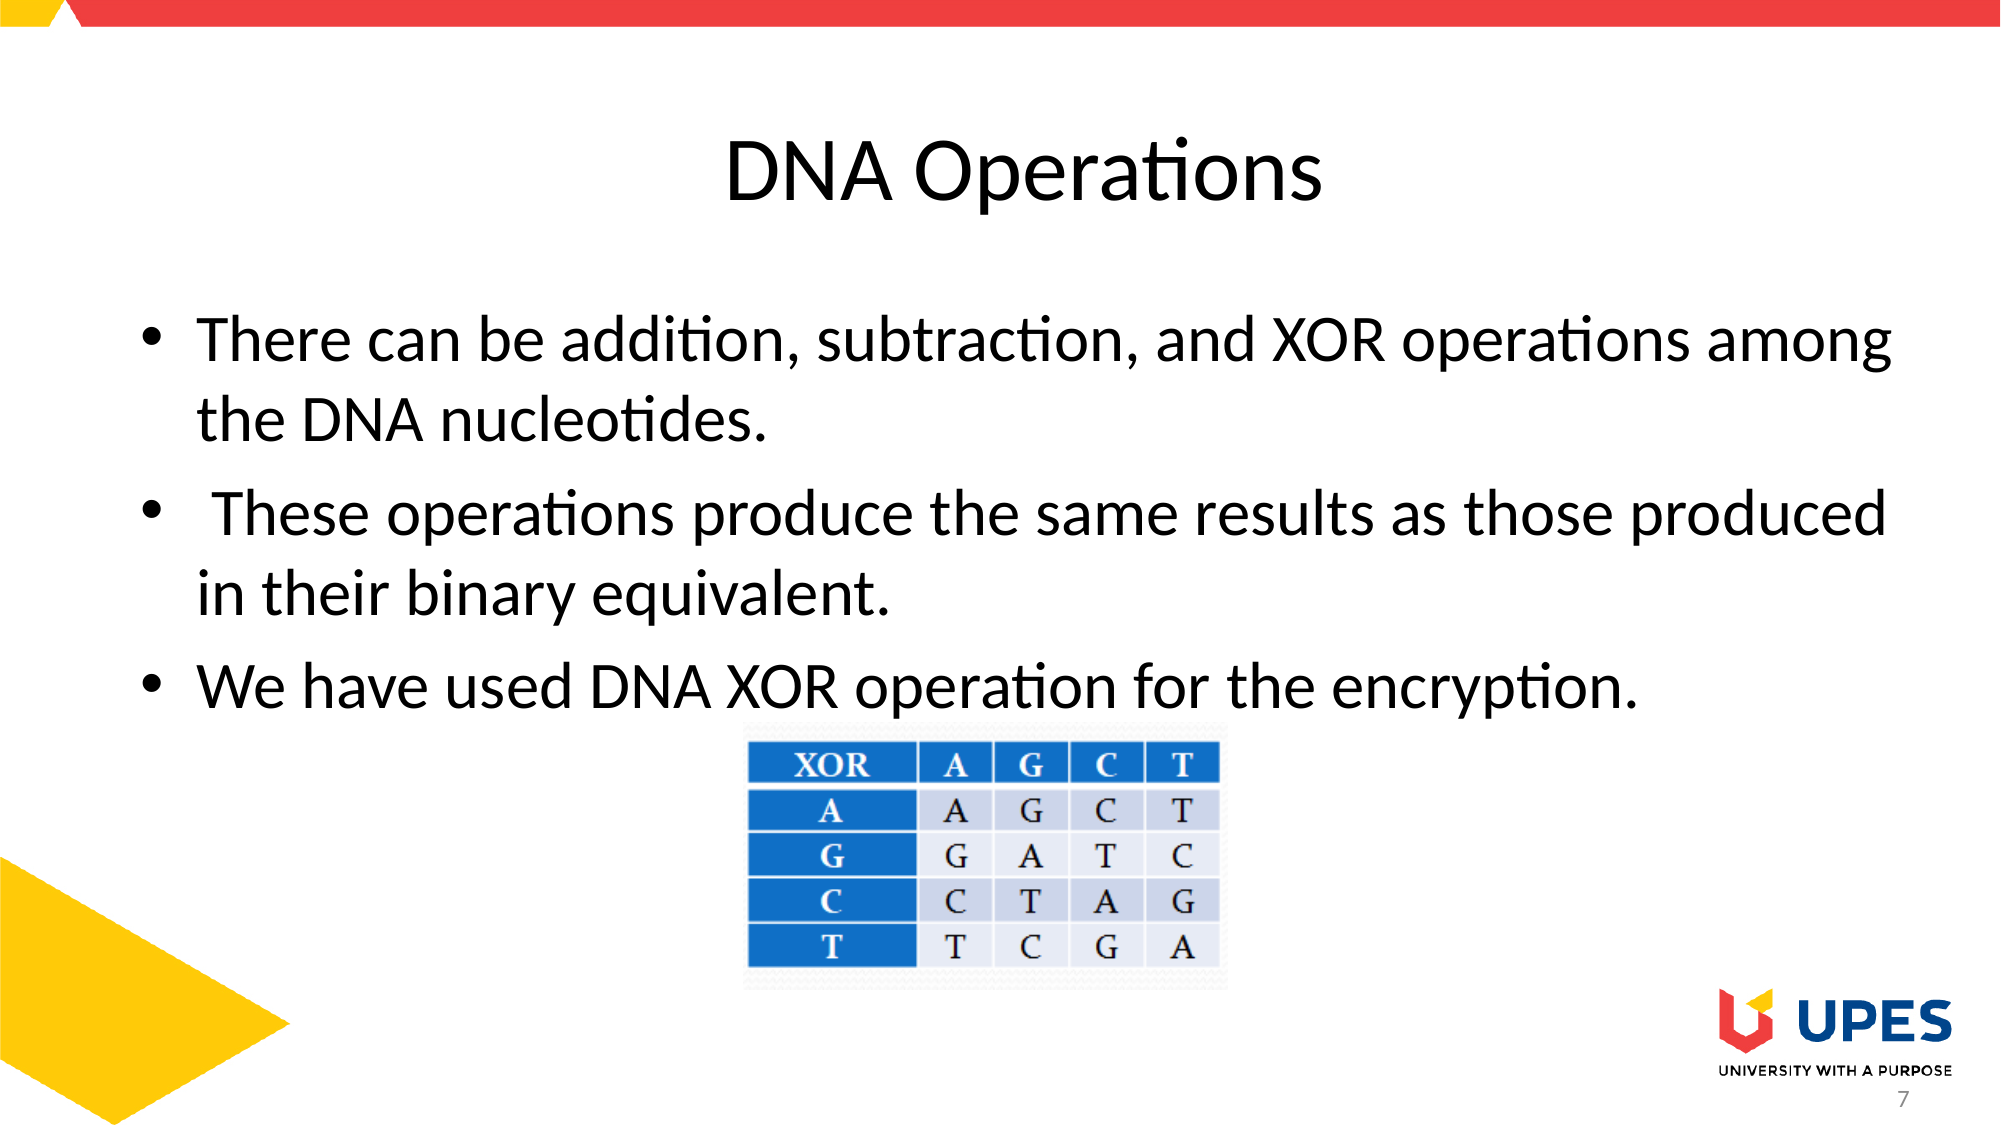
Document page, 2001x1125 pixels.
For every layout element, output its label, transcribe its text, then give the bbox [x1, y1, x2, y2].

title DNA Operations [125, 70, 1925, 258]
picture [0, 0, 2001, 1125]
list There can be addition, subtraction, and XOR operations among the DNA nucleotides. These operations produce the same results as those produced in their binary equivalent. We have used DNA XOR operation for the encryption. [125, 287, 1925, 1030]
